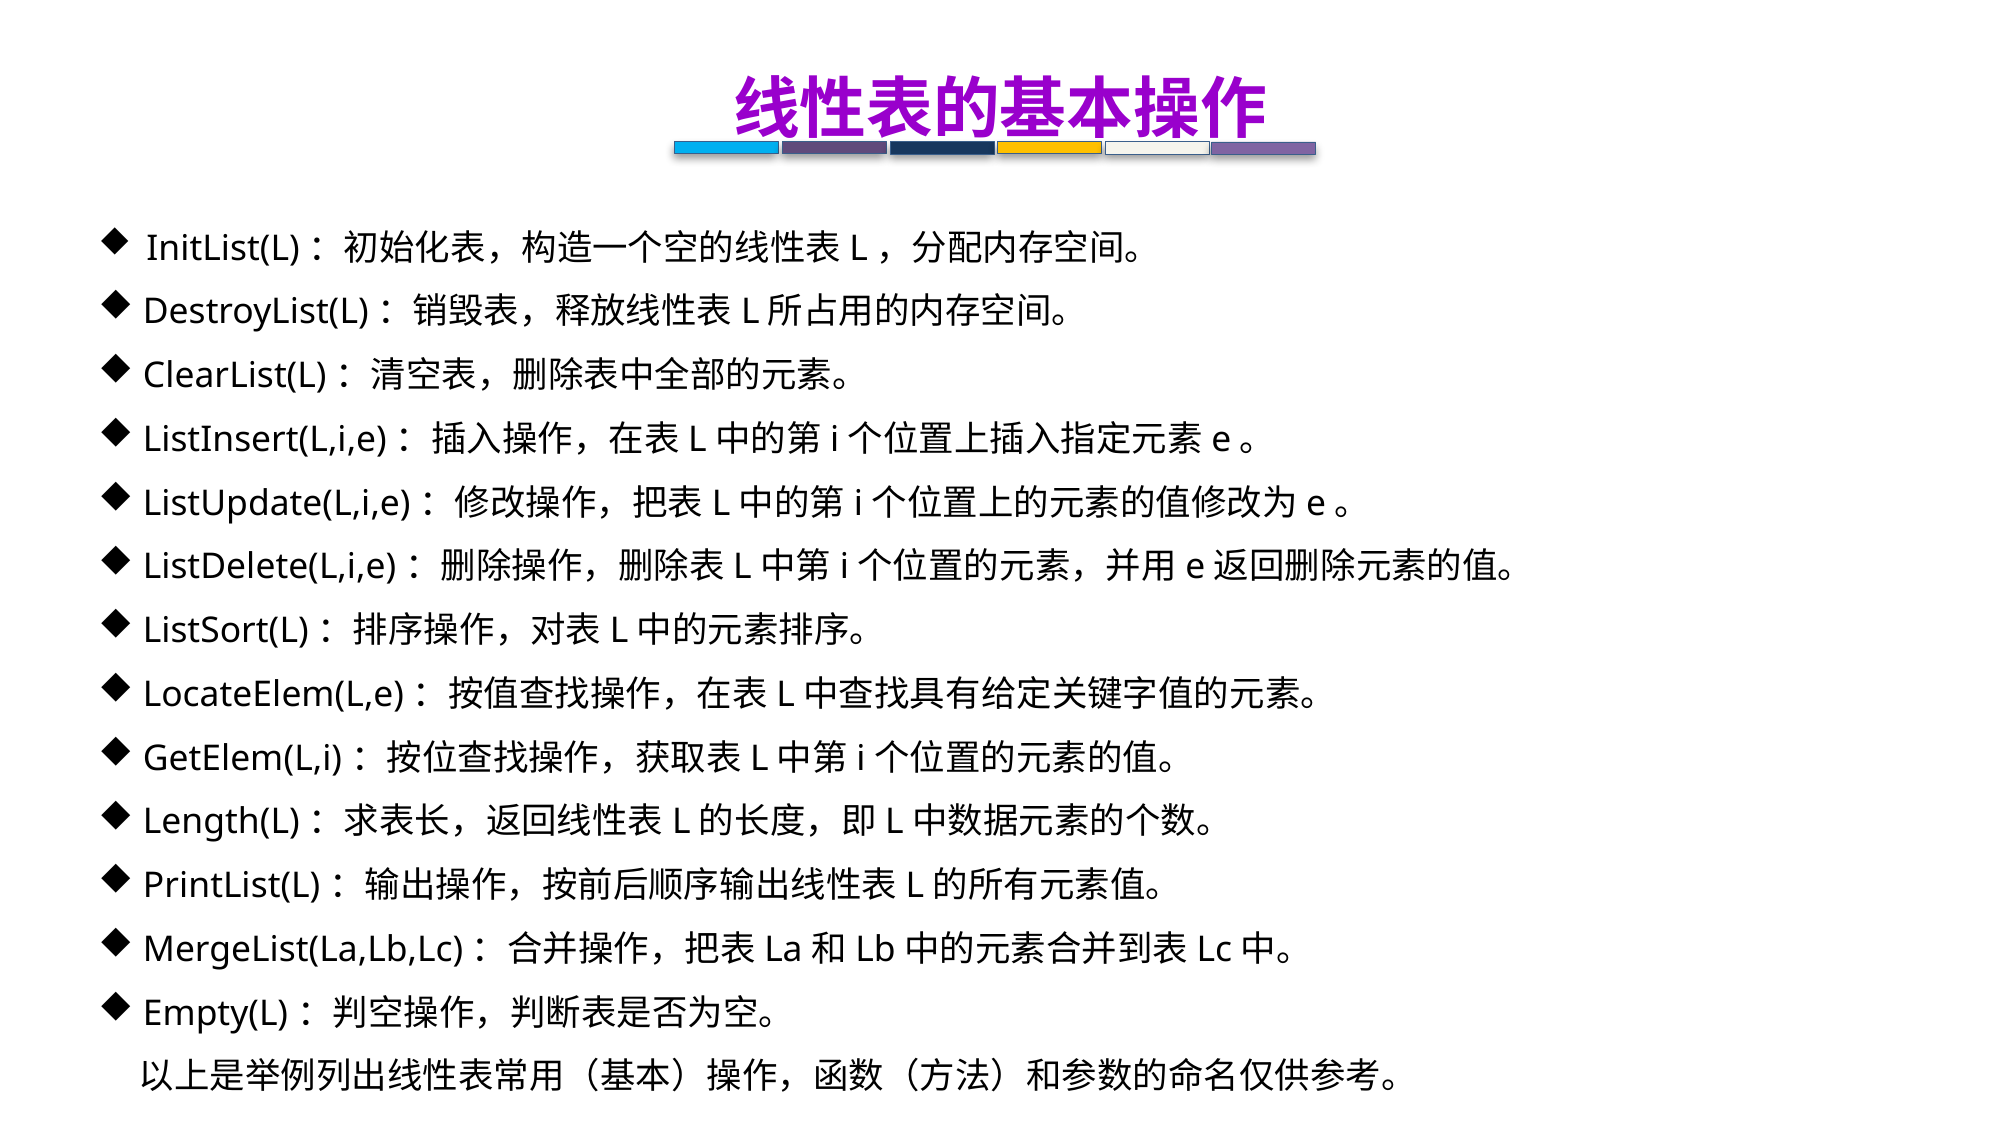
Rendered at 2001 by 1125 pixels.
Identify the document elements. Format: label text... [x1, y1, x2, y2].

text_box [1209, 140, 1318, 156]
text_box [672, 139, 780, 155]
text_box [780, 139, 888, 156]
text_box [1103, 140, 1209, 156]
text_box InitList(L)：初始化表，构造一个空的线性表L，分配内存空间。 DestroyList(L)：销毁表，释放线性表L所占用的内存空间。 ClearList(L)：清空表，删除表中全部的元素。 ListInsert(L,i,e)：插入操作，在表L中的第i个位置上插入指定元素e。 ListUpdate(L,i,e)：修改操作，把表L中的第i个位置上的元素的值修改为e。 ListDelete(L,i,e)：删除操作，删除表L中第i个位置的元素，并用e返回删除元素的值。 ListSort(L)：排序操作，对表L中的元素排序。 LocateElem(L,e)：按值查找操作，在表L中查找具有给定关键字值的元素。 GetElem(L,i)：按位查找操作，获取表L中第i个位置的元素的值。 Length(L)：求表长，返回线性表L的长度，即L中数据元素的个数。 PrintList(L)：输出操作，按前后顺序输出线性表L的所有元素值。 MergeList(La,Lb,Lc)：合并操作，把表La和Lb中的元素合并到表Lc中。 Empty(L)：判空操作，判断表是否为空。 以上是举例列出线性表常用（基本）操作，函数（方法）和参数的命名仅供参考。 [83, 195, 1845, 1104]
text_box [888, 140, 995, 156]
text_box 线性表的基本操作 [0, 18, 2000, 153]
text_box [995, 139, 1104, 156]
